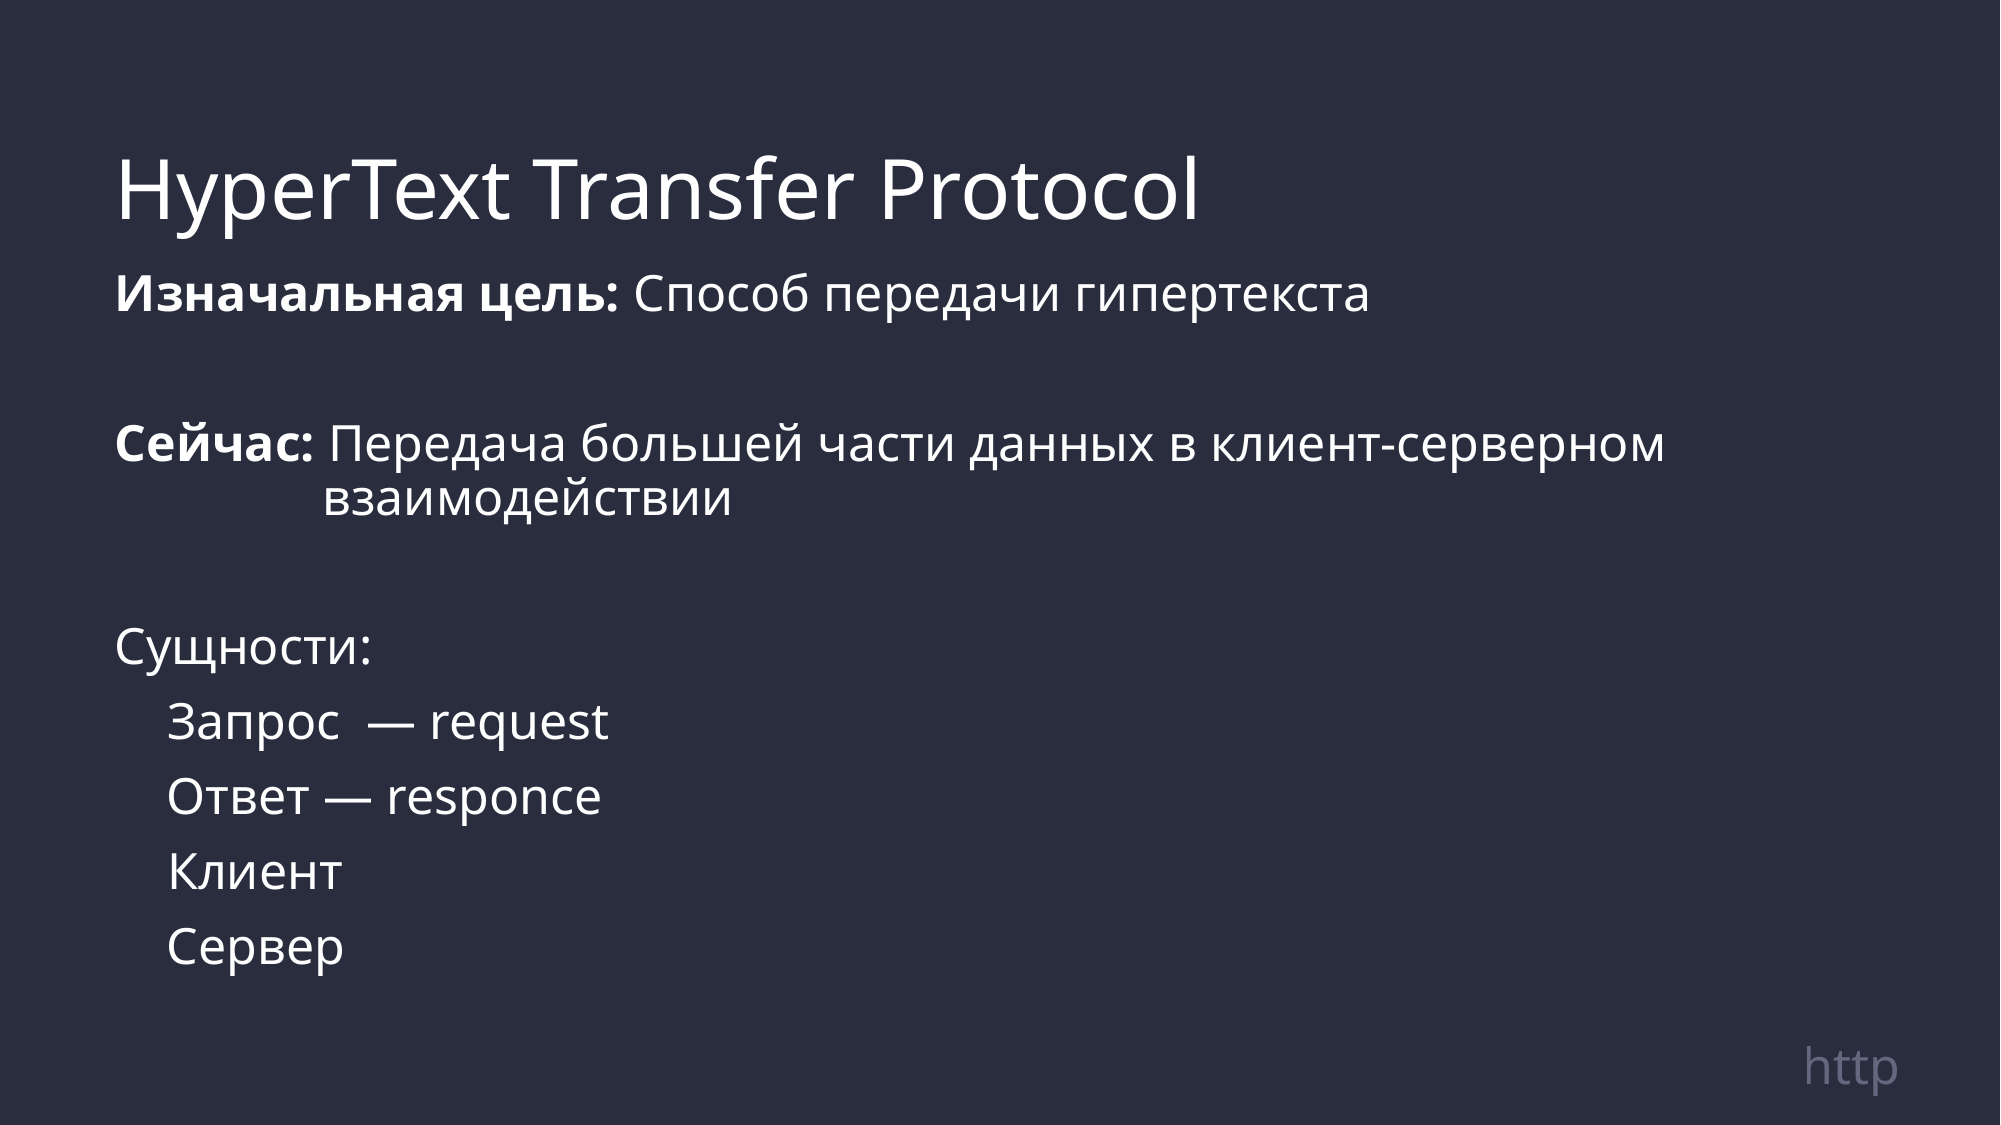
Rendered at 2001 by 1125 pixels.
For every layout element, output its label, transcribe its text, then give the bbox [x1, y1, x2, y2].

list http [100, 1037, 1901, 1100]
list Изначальная цель: Способ передачи гипертекста Сейчас: Передача большей части данных в клиент-серверном взаимодействии Сущности: Запрос — request Ответ — responce Клиент Сервер [100, 261, 1901, 1014]
title HyperText Transfer Protocol [99, 111, 1900, 261]
